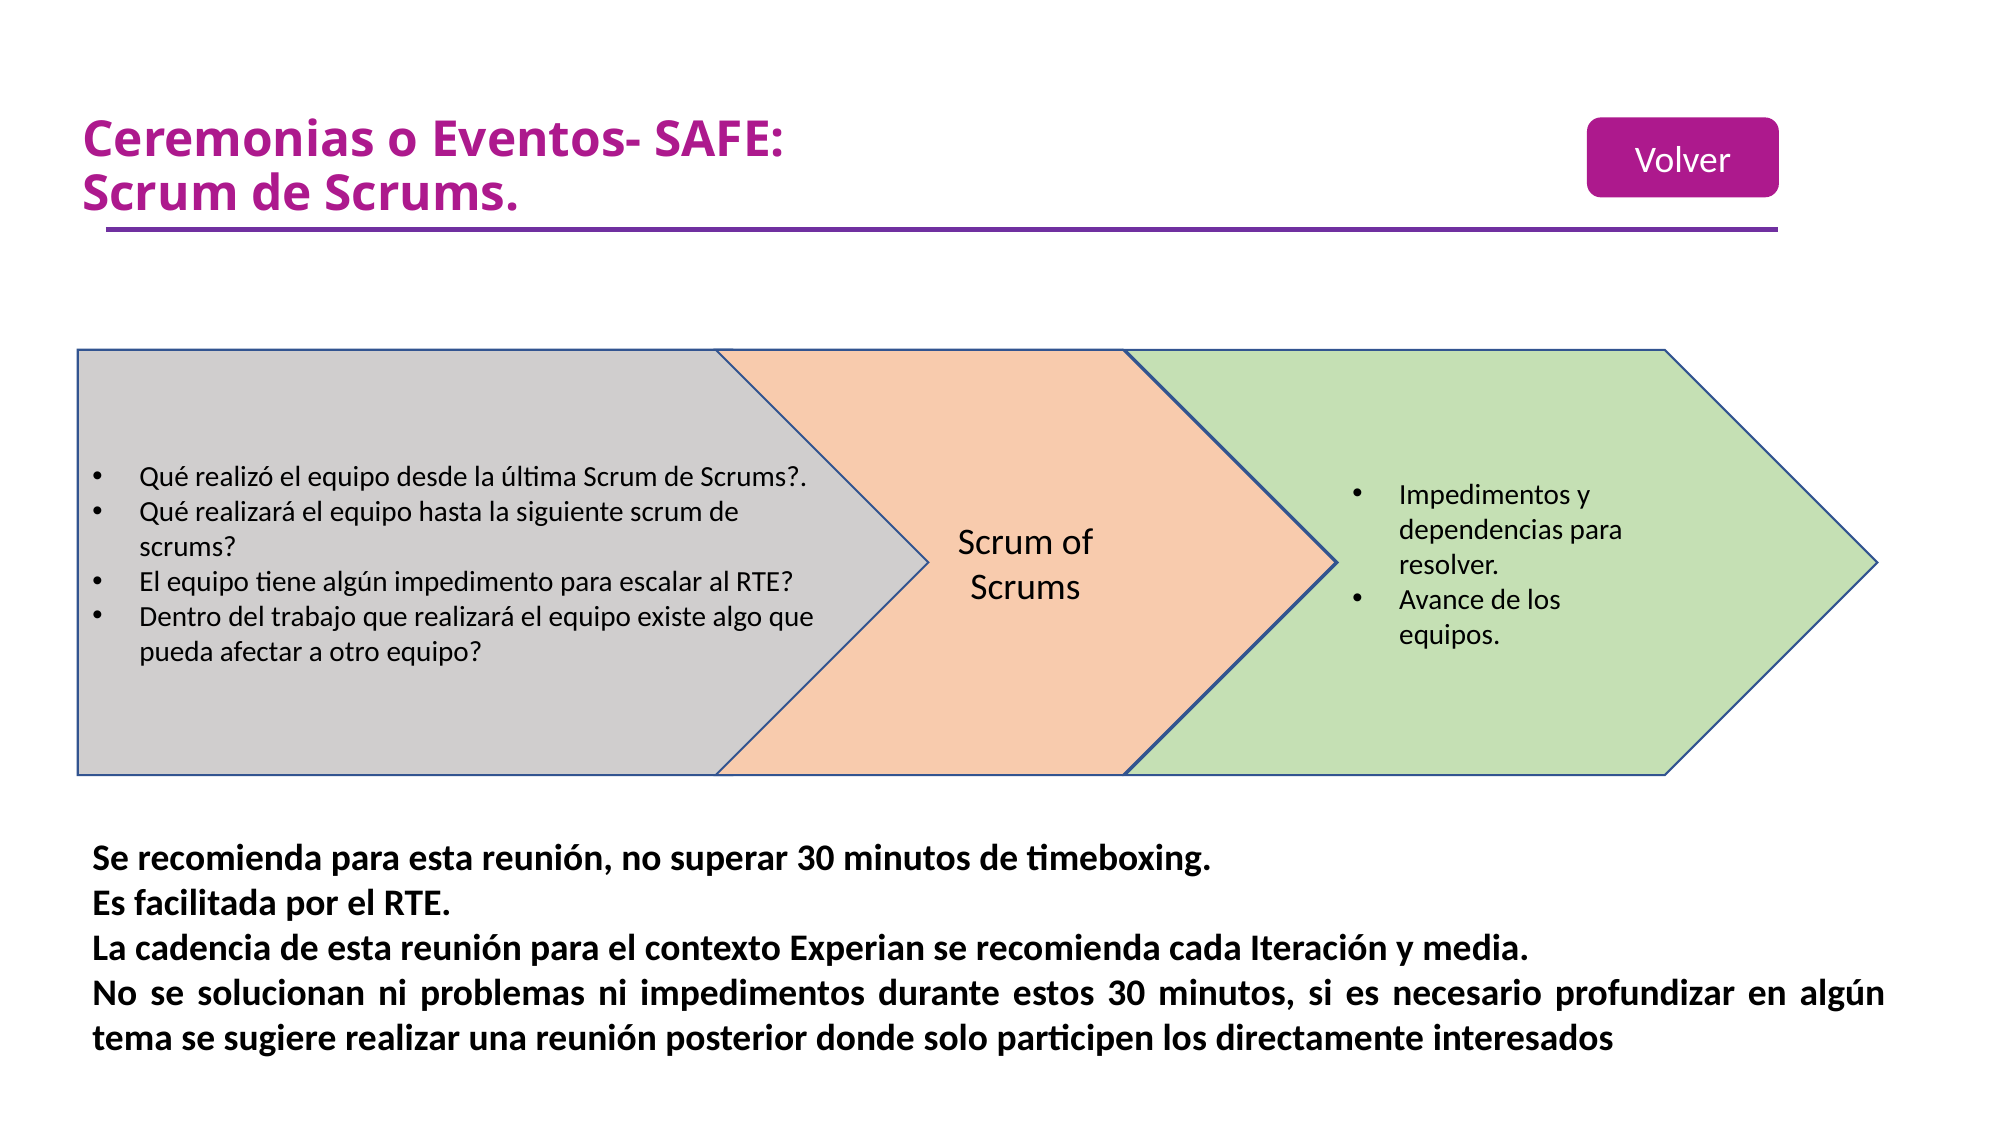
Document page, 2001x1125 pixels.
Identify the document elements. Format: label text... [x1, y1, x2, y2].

text_box Impedimentos y dependencias para resolver. Avance de los equipos. [1122, 348, 1879, 777]
text_box Scrum of Scrums [713, 348, 1335, 777]
text_box Volver [1586, 117, 1779, 198]
text_box Se recomienda para esta reunión, no superar 30 minutos de timeboxing. Es facilitada por el RTE. La cadencia de esta reunión para el contexto Experian se recomienda cada Iteración y media. No se solucionan ni problemas ni impedimentos durante estos 30 minutos, si es necesario profundizar en algún tema se sugiere realizar una reunión posterior donde solo participen los directamente interesados [77, 825, 1903, 1066]
title [137, 59, 1863, 278]
text_box Ceremonias o Eventos- SAFE: Scrum de Scrums. [67, 105, 1817, 229]
text_box Qué realizó el equipo desde la última Scrum de Scrums?. Qué realizará el equipo hasta la siguiente scrum de scrums? El equipo tiene algún impedimento para escalar al RTE? Dentro del trabajo que realizará el equipo existe algo que pueda afectar a otro equipo? [76, 348, 926, 777]
